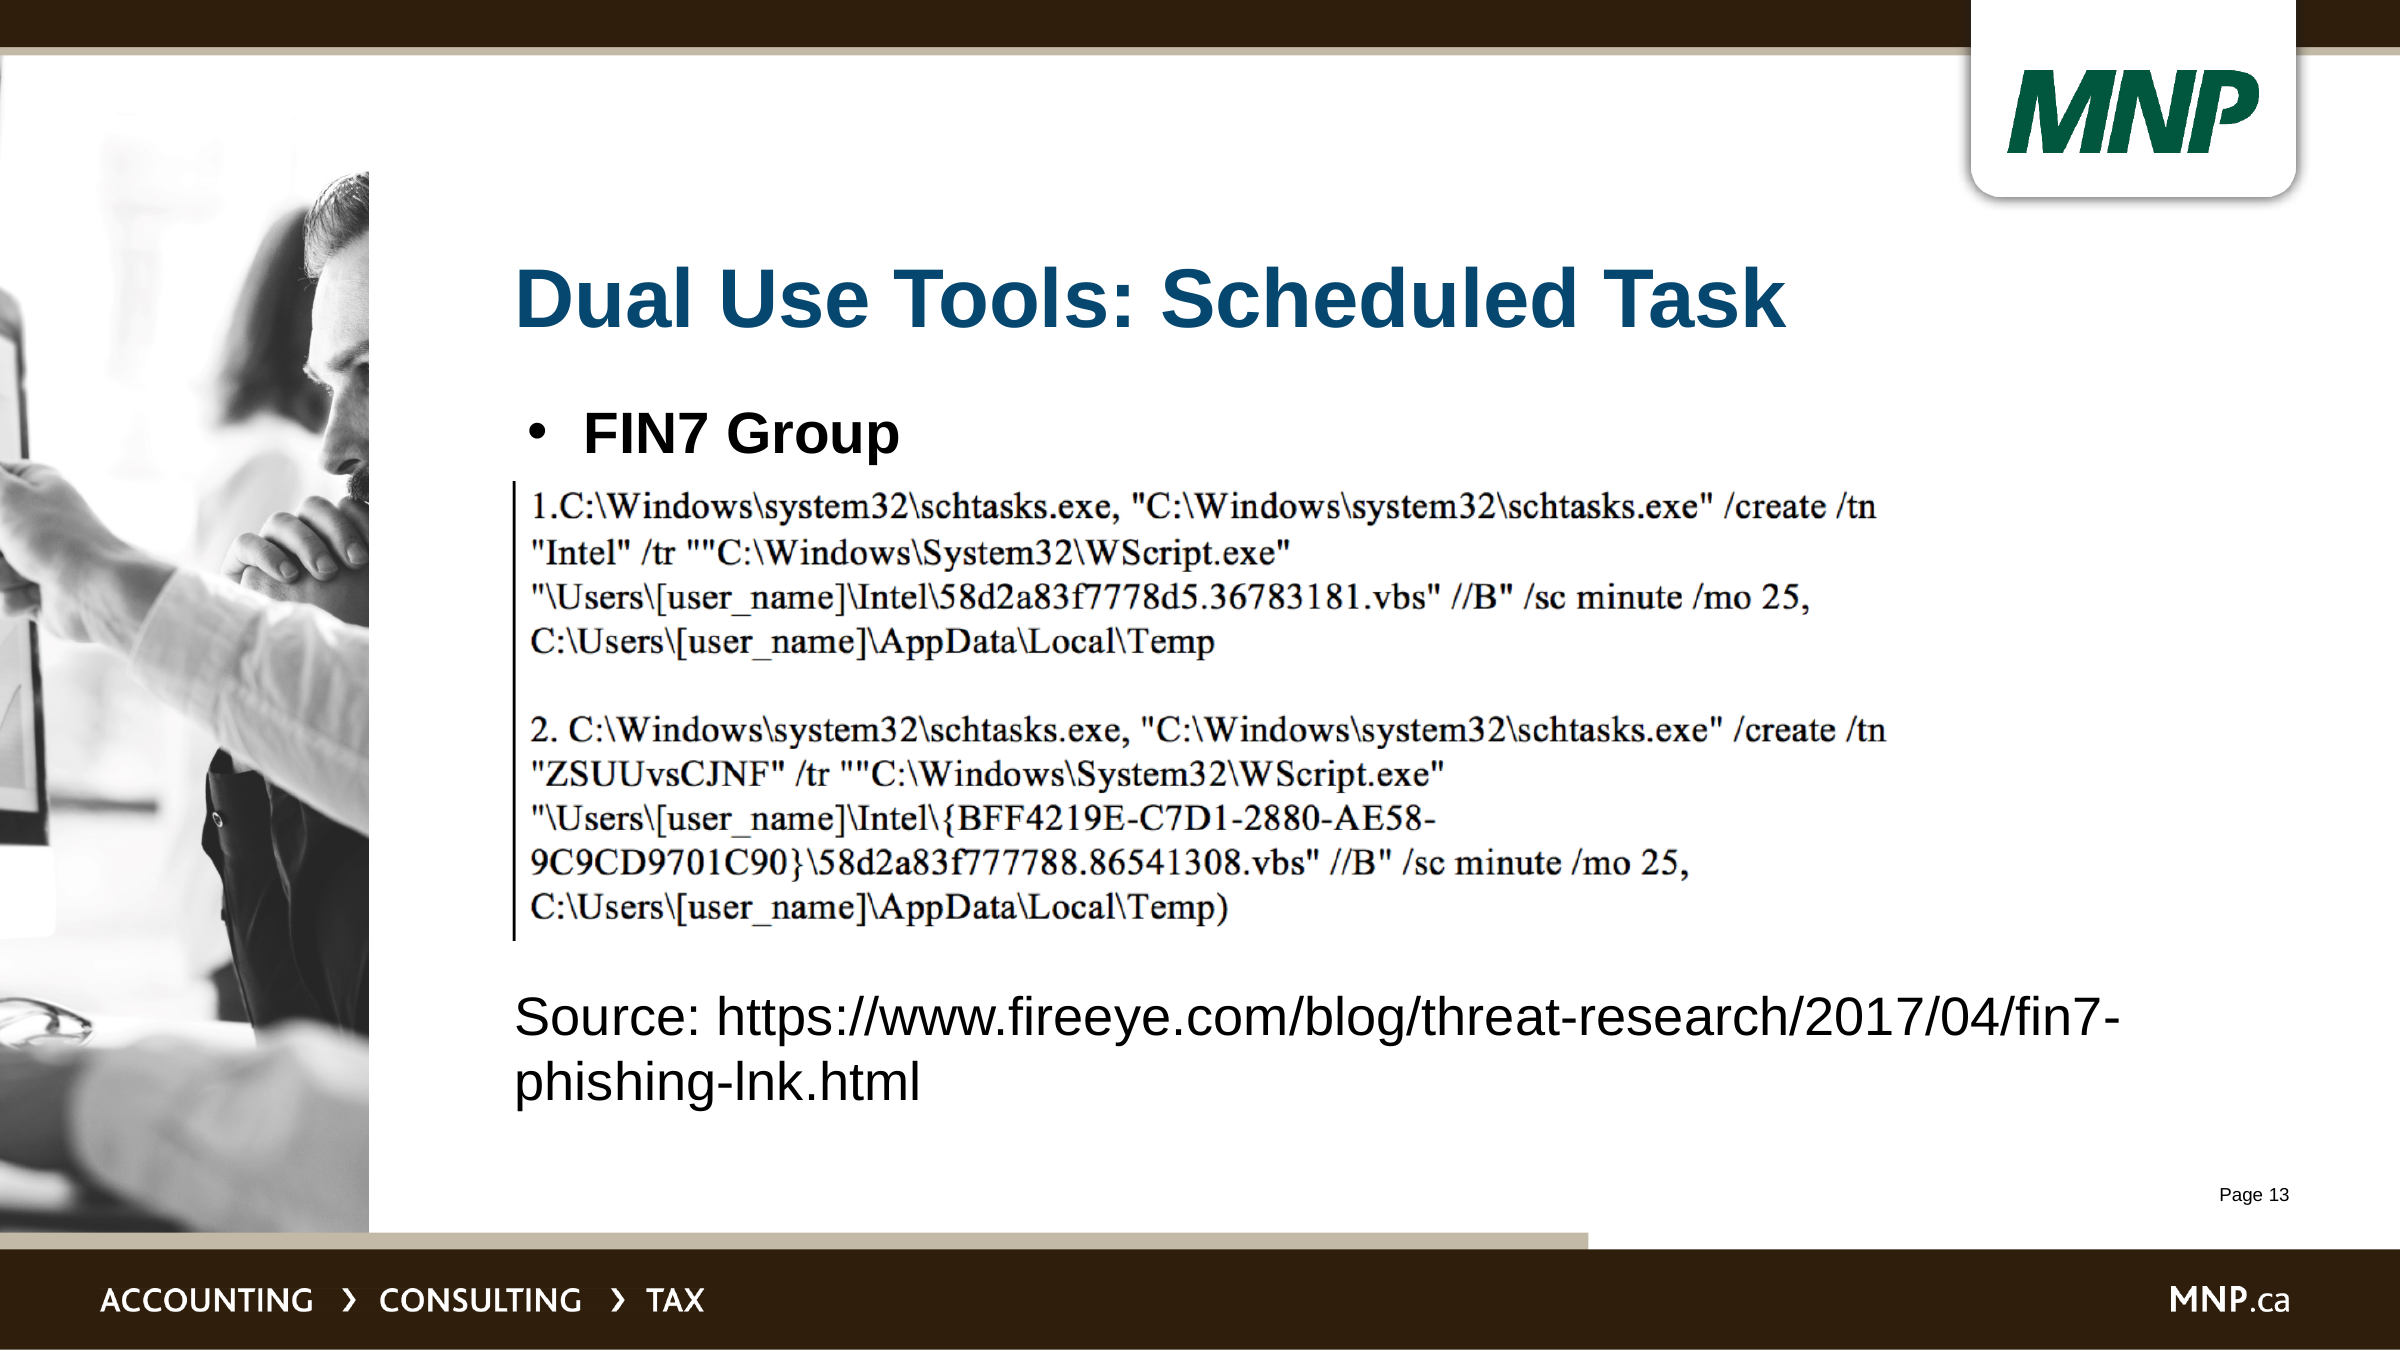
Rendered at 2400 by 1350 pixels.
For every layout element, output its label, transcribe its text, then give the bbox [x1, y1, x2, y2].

picture [2171, 1286, 2289, 1312]
picture [1955, 0, 2311, 212]
text_box Source: https://www.fireeye.com/blog/threat-research/2017/04/fin7-phishing-lnk.html [499, 973, 2250, 1119]
list FIN7 Group [512, 387, 2275, 1088]
picture [512, 481, 1992, 942]
picture [99, 1288, 705, 1312]
title Dual Use Tools: Scheduled Task [499, 181, 1950, 407]
picture [0, 56, 369, 1232]
